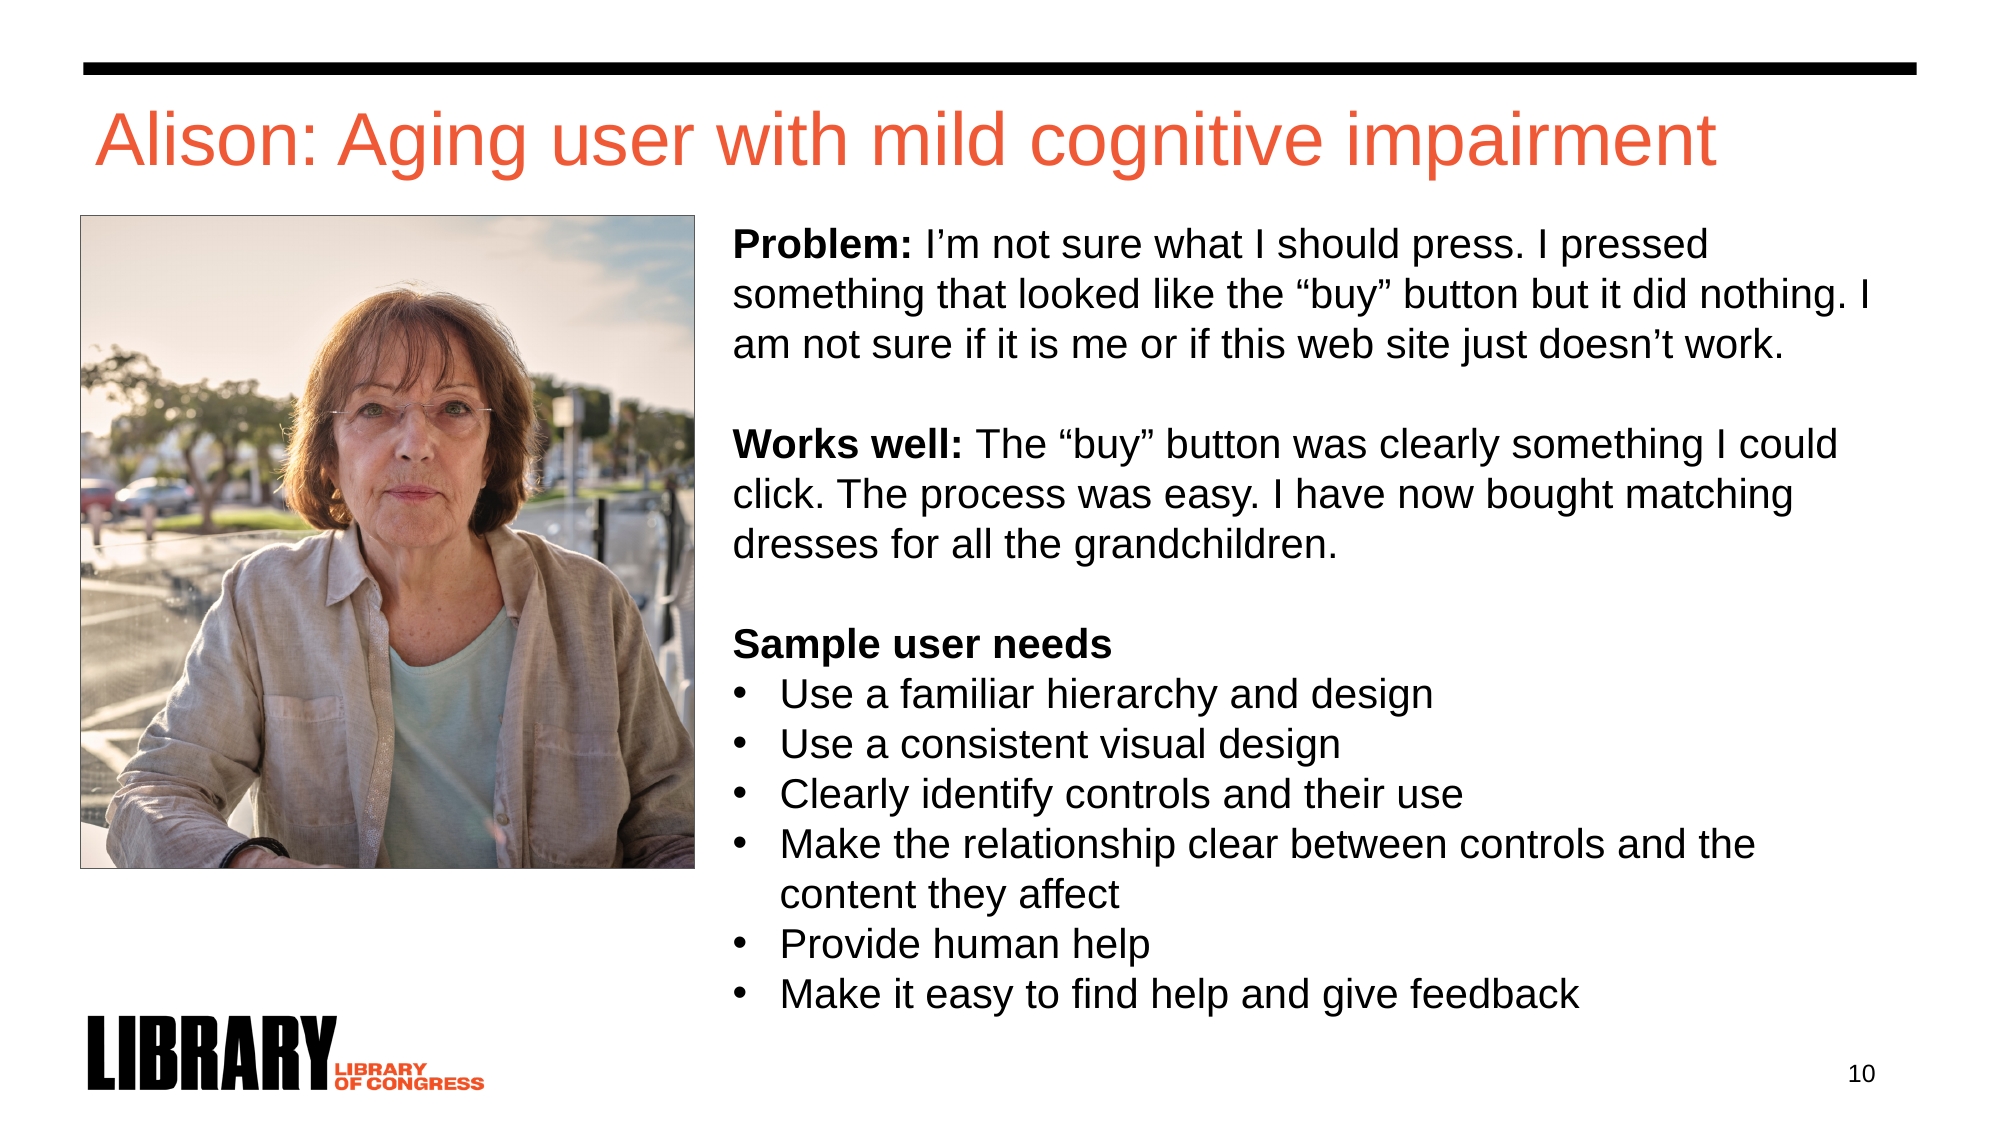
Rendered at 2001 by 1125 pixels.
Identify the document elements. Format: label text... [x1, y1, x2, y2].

slide_number 10 [1749, 1049, 1967, 1101]
title Alison: Aging user with mild cognitive impairment [80, 83, 1921, 214]
text_box Problem: I’m not sure what I should press. I pressed something that looked like the “buy” button but it did nothing. I am not sure if it is me or if this web site just doesn’t work. Works well: The “buy” button was clearly something I could click. The process was easy. I have now bought matching dresses for all the grandchildren. Sample user needs Use a familiar hierarchy and design Use a consistent visual design Clearly identify controls and their use Make the relationship clear between controls and the content they affect Provide human help Make it easy to find help and give feedback [717, 209, 1920, 1025]
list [80, 215, 696, 869]
picture [83, 1012, 488, 1093]
